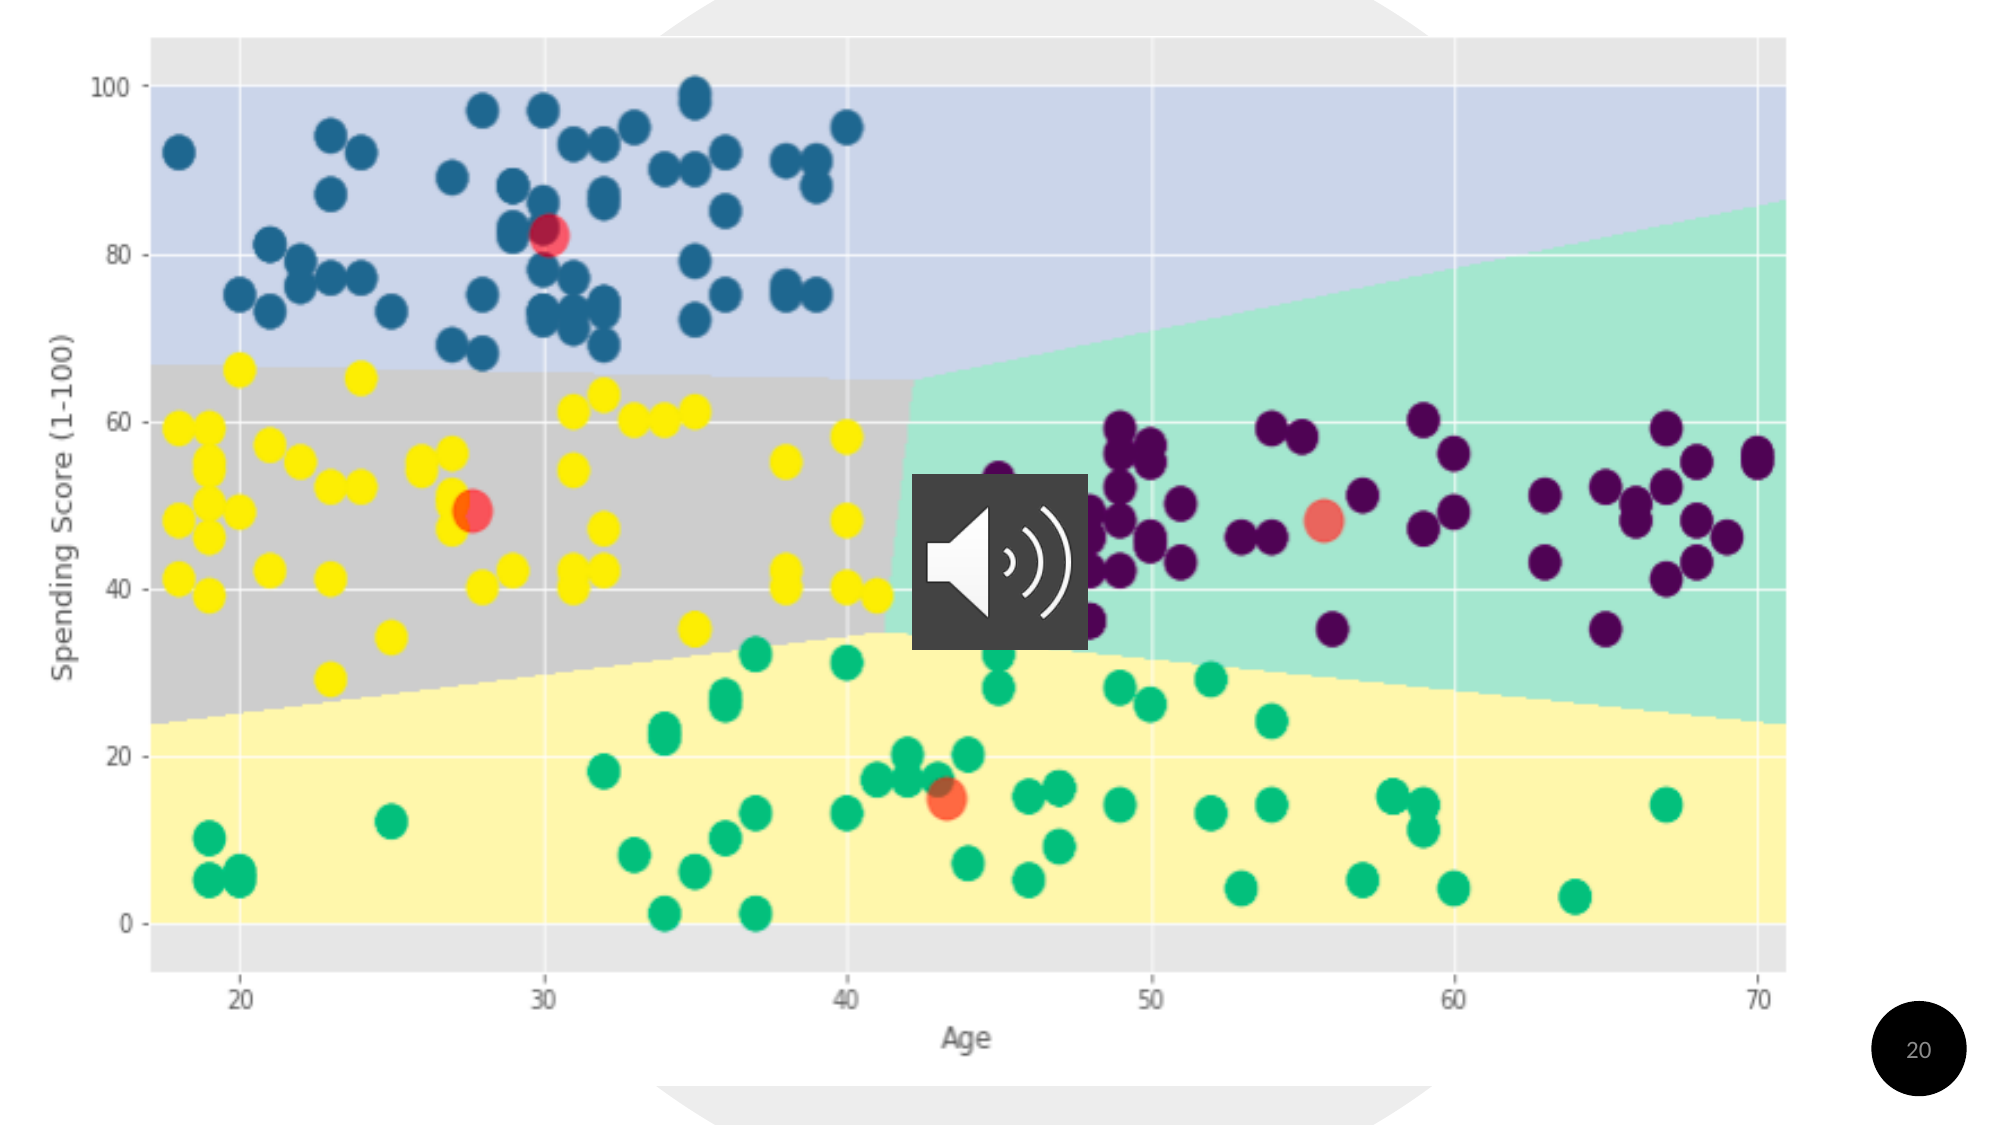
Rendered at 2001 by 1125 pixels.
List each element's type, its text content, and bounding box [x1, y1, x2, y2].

picture [0, 36, 1841, 1086]
slide_number 20 [1871, 1000, 1967, 1097]
